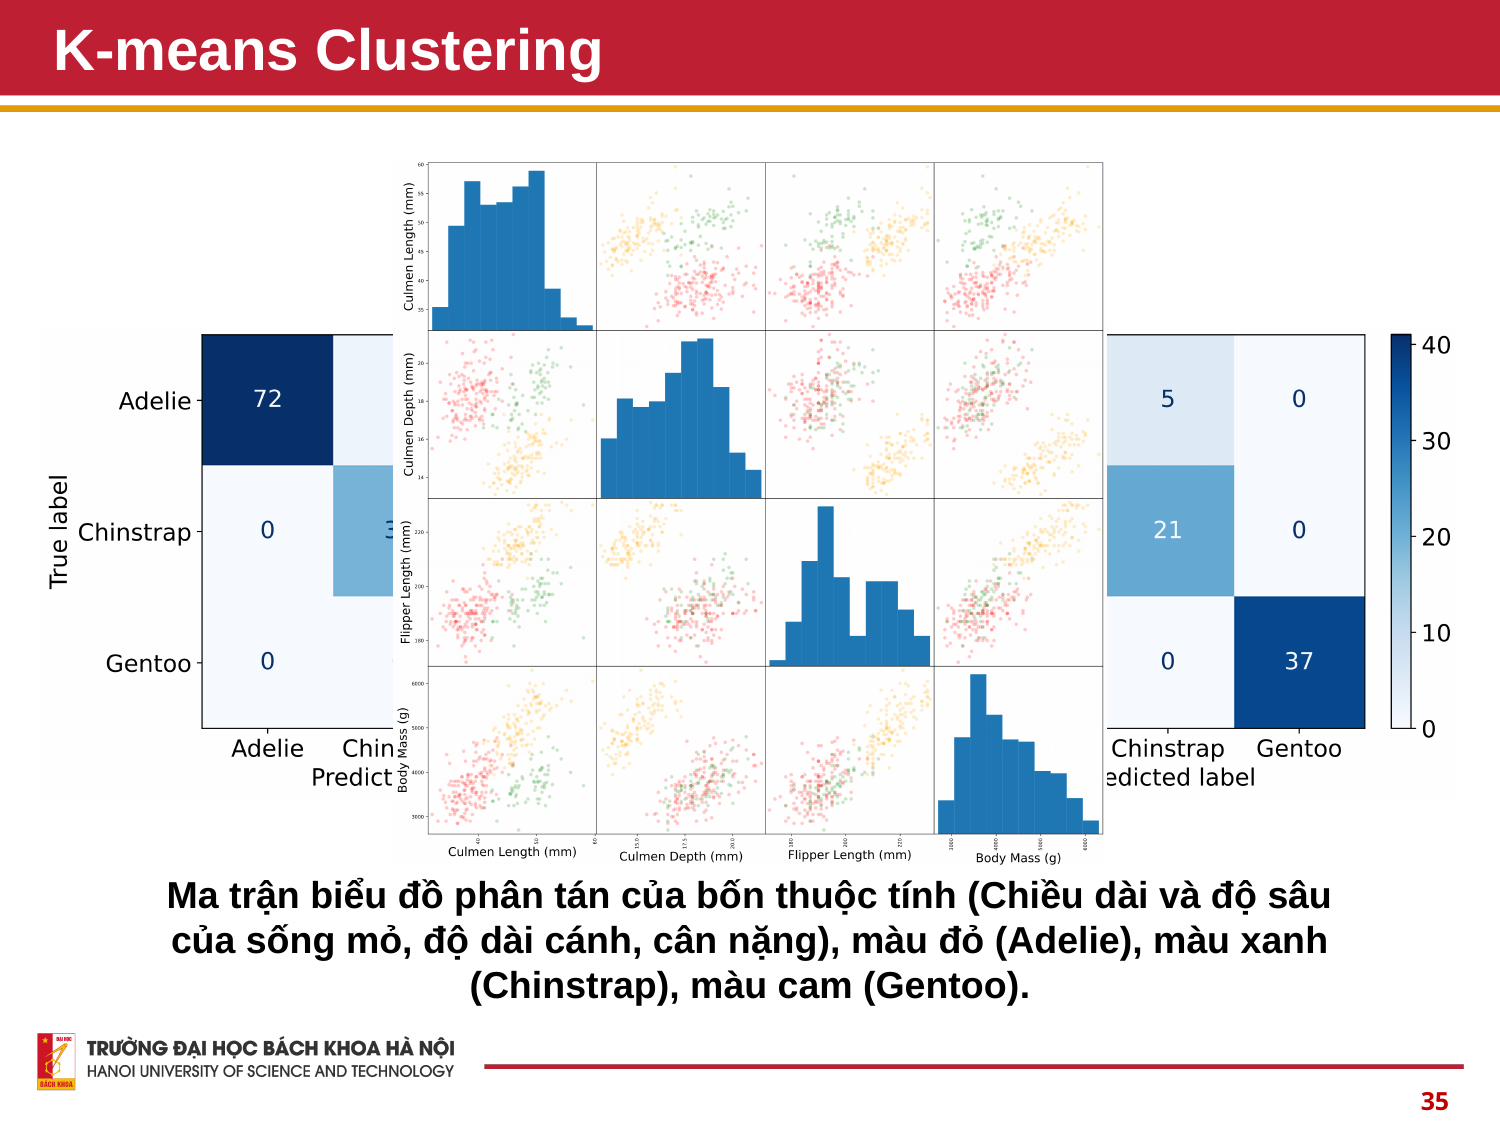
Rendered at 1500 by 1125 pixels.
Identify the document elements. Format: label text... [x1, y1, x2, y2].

slide_number 35 [1126, 1078, 1464, 1125]
picture [0, 0, 1500, 1125]
title K-means Clustering [38, 12, 1462, 87]
text_box Ma trận biểu đồ phân tán của bốn thuộc tính (Chiều dài và độ sâu của sống mỏ, độ dài cánh, cân nặng), màu đỏ (Adelie), màu xanh (Chinstrap), màu cam (Gentoo). [131, 863, 1369, 1013]
